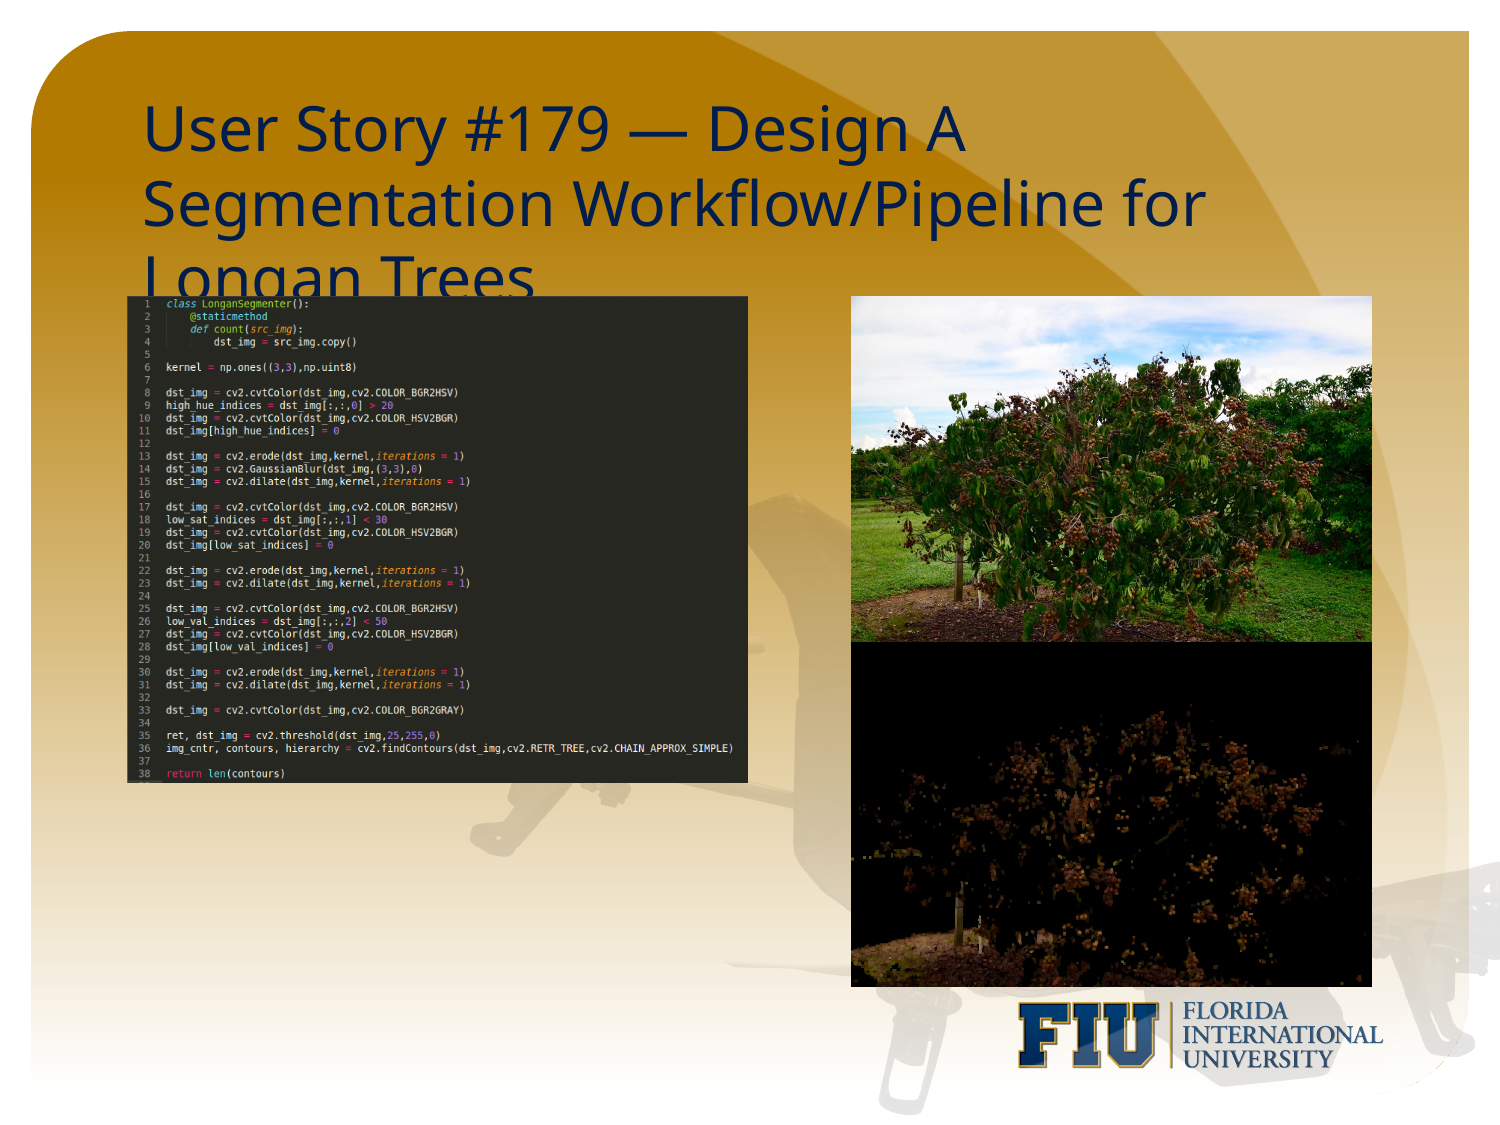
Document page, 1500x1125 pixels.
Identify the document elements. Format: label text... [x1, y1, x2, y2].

title User Story #179 — Design A Segmentation Workflow/Pipeline for Longan Trees [127, 81, 1372, 274]
picture [24, 30, 1500, 1125]
